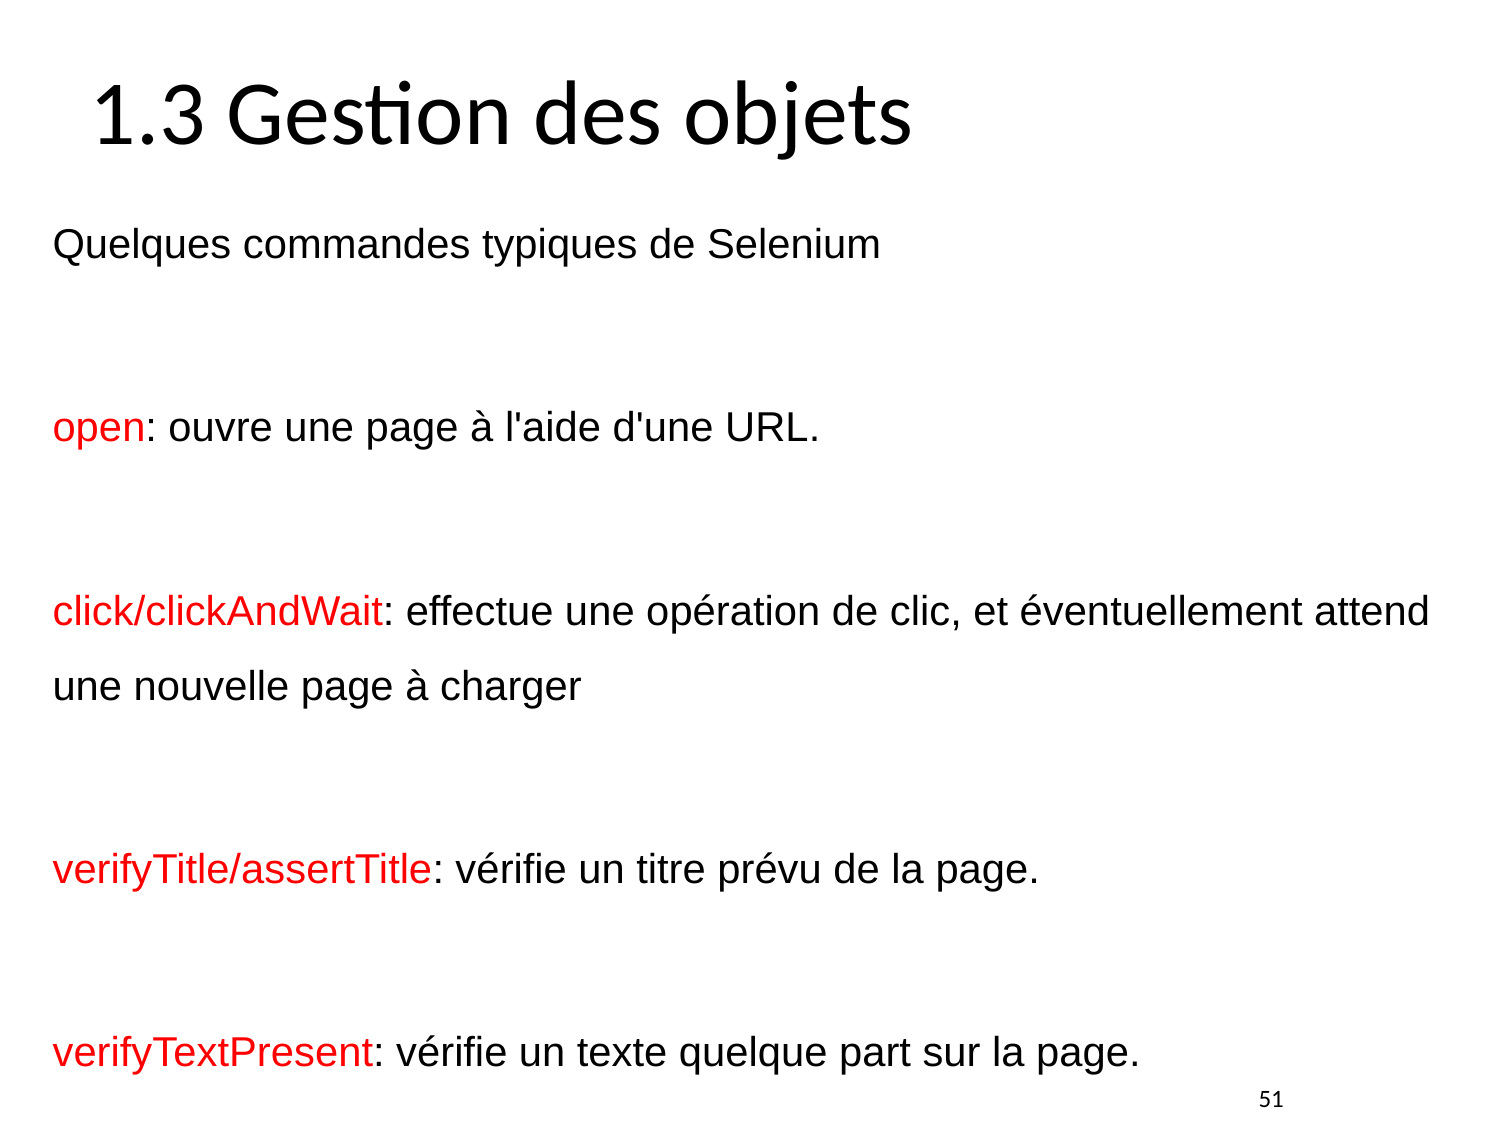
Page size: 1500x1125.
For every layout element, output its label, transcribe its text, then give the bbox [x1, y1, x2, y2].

slide_number 51 [1128, 1065, 1300, 1125]
text_box 1.3 Gestion des objets [74, 45, 1425, 233]
list Quelques commandes typiques de Selenium open: ouvre une page à l'aide d'une URL. click/clickAndWait: effectue une opération de clic, et éventuellement attend une nouvelle page à charger verifyTitle/assertTitle: vérifie un titre prévu de la page. verifyTextPresent: vérifie un texte quelque part sur la page. [37, 184, 1463, 610]
